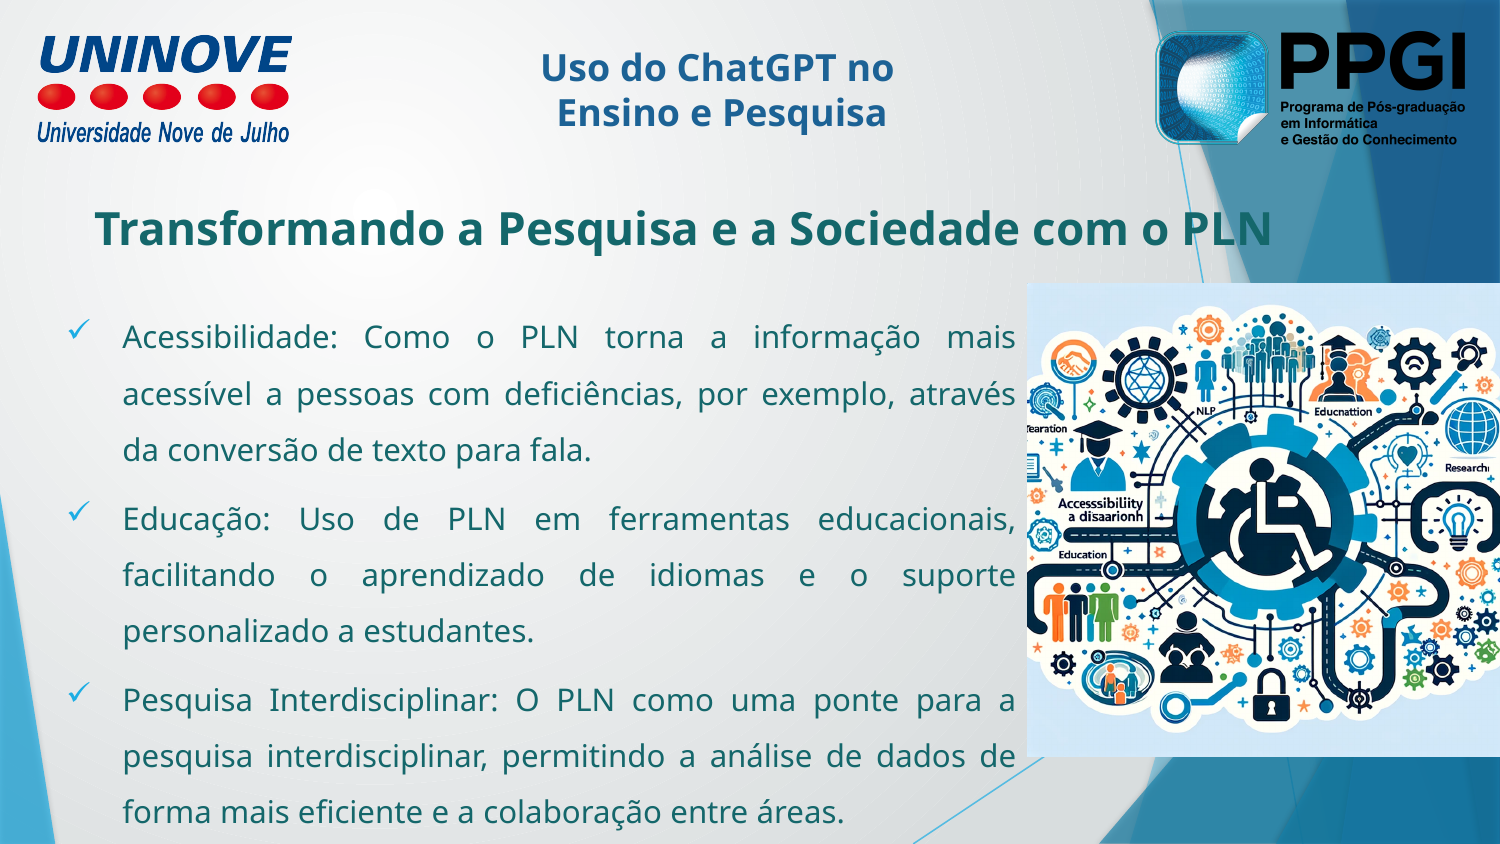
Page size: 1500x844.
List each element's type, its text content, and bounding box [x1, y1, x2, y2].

text_box Uso do ChatGPT no Ensino e Pesquisa [385, 28, 1060, 149]
picture [1027, 283, 1500, 757]
picture [32, 28, 293, 148]
text_box Transformando a Pesquisa e a Sociedade com o PLN [79, 184, 1500, 270]
picture [1481, 424, 1489, 447]
picture [1152, 28, 1468, 148]
list Acessibilidade: Como o PLN torna a informação mais acessível a pessoas com deficiências, por exemplo, através da conversão de texto para fala. Educação: Uso de PLN em ferramentas educacionais, facilitando o aprendizado de idiomas e o suporte personalizado a estudantes. Pesquisa Interdisciplinar: O PLN como uma ponte para a pesquisa interdisciplinar, permitindo a análise de dados de forma mais eficiente e a colaboração entre áreas. [51, 283, 1033, 844]
